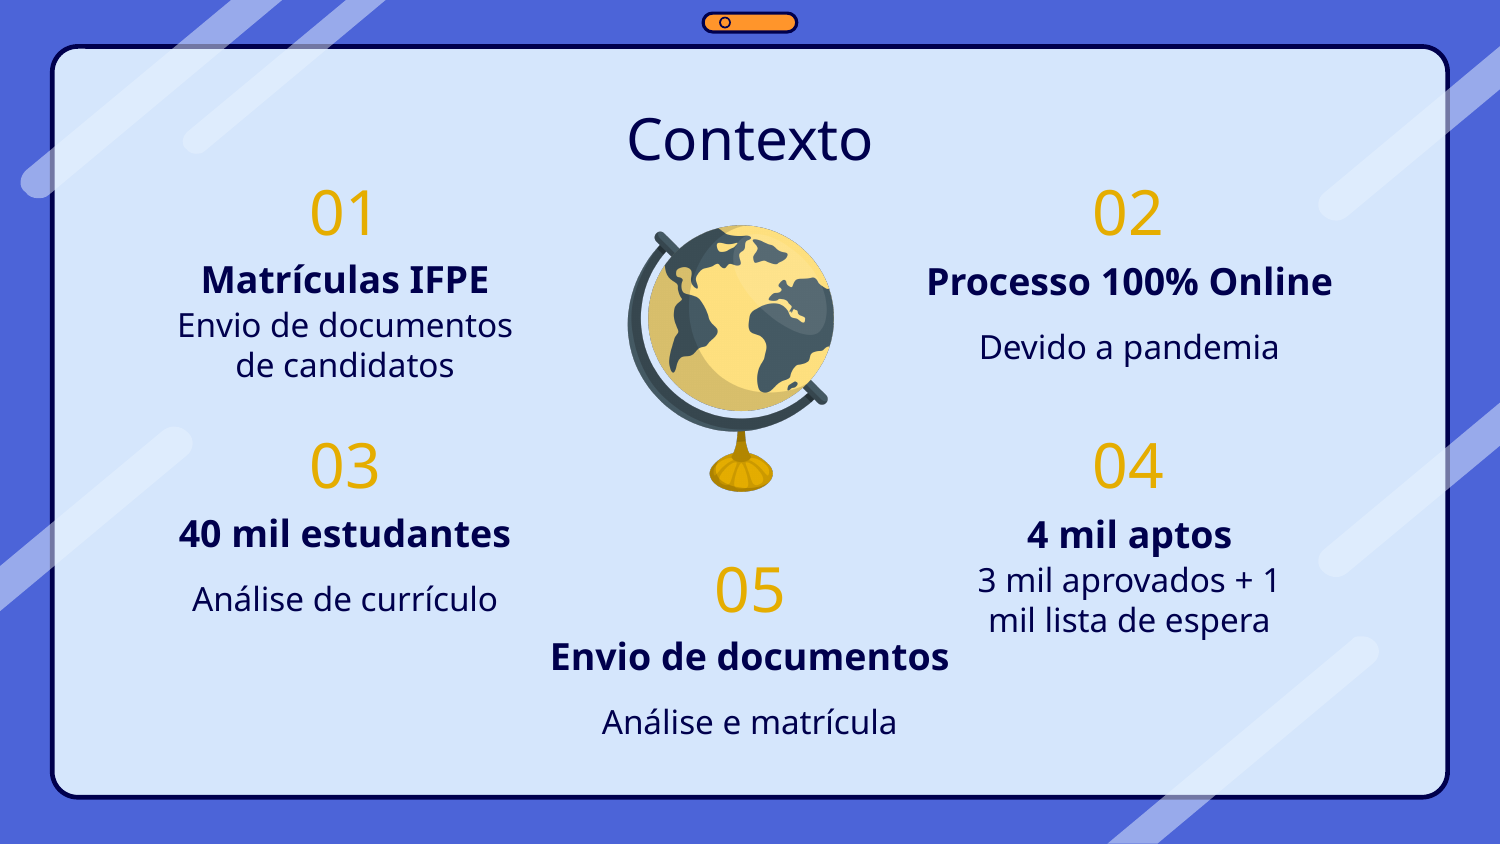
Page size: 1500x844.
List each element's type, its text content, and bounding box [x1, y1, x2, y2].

subtitle Matrículas IFPE [78, 246, 507, 311]
title 05 [689, 605, 811, 619]
subtitle Envio de documentos [482, 623, 1018, 688]
title 01 [284, 178, 406, 243]
subtitle 3 mil aprovados + 1 mil lista de espera [935, 566, 1324, 647]
title 04 [1068, 431, 1189, 496]
subtitle 40 mil estudantes [78, 500, 507, 564]
title 02 [1068, 178, 1189, 243]
subtitle Processo 100% Online [966, 248, 1397, 313]
subtitle Análise de currículo [151, 564, 540, 645]
subtitle 4 mil aptos [966, 501, 1397, 566]
title Contexto [118, 87, 1382, 181]
subtitle Envio de documentos de candidatos [151, 311, 507, 392]
subtitle Análise e matrícula [555, 688, 945, 769]
title 03 [284, 431, 406, 496]
picture [512, 148, 961, 597]
subtitle Devido a pandemia [966, 313, 1324, 393]
